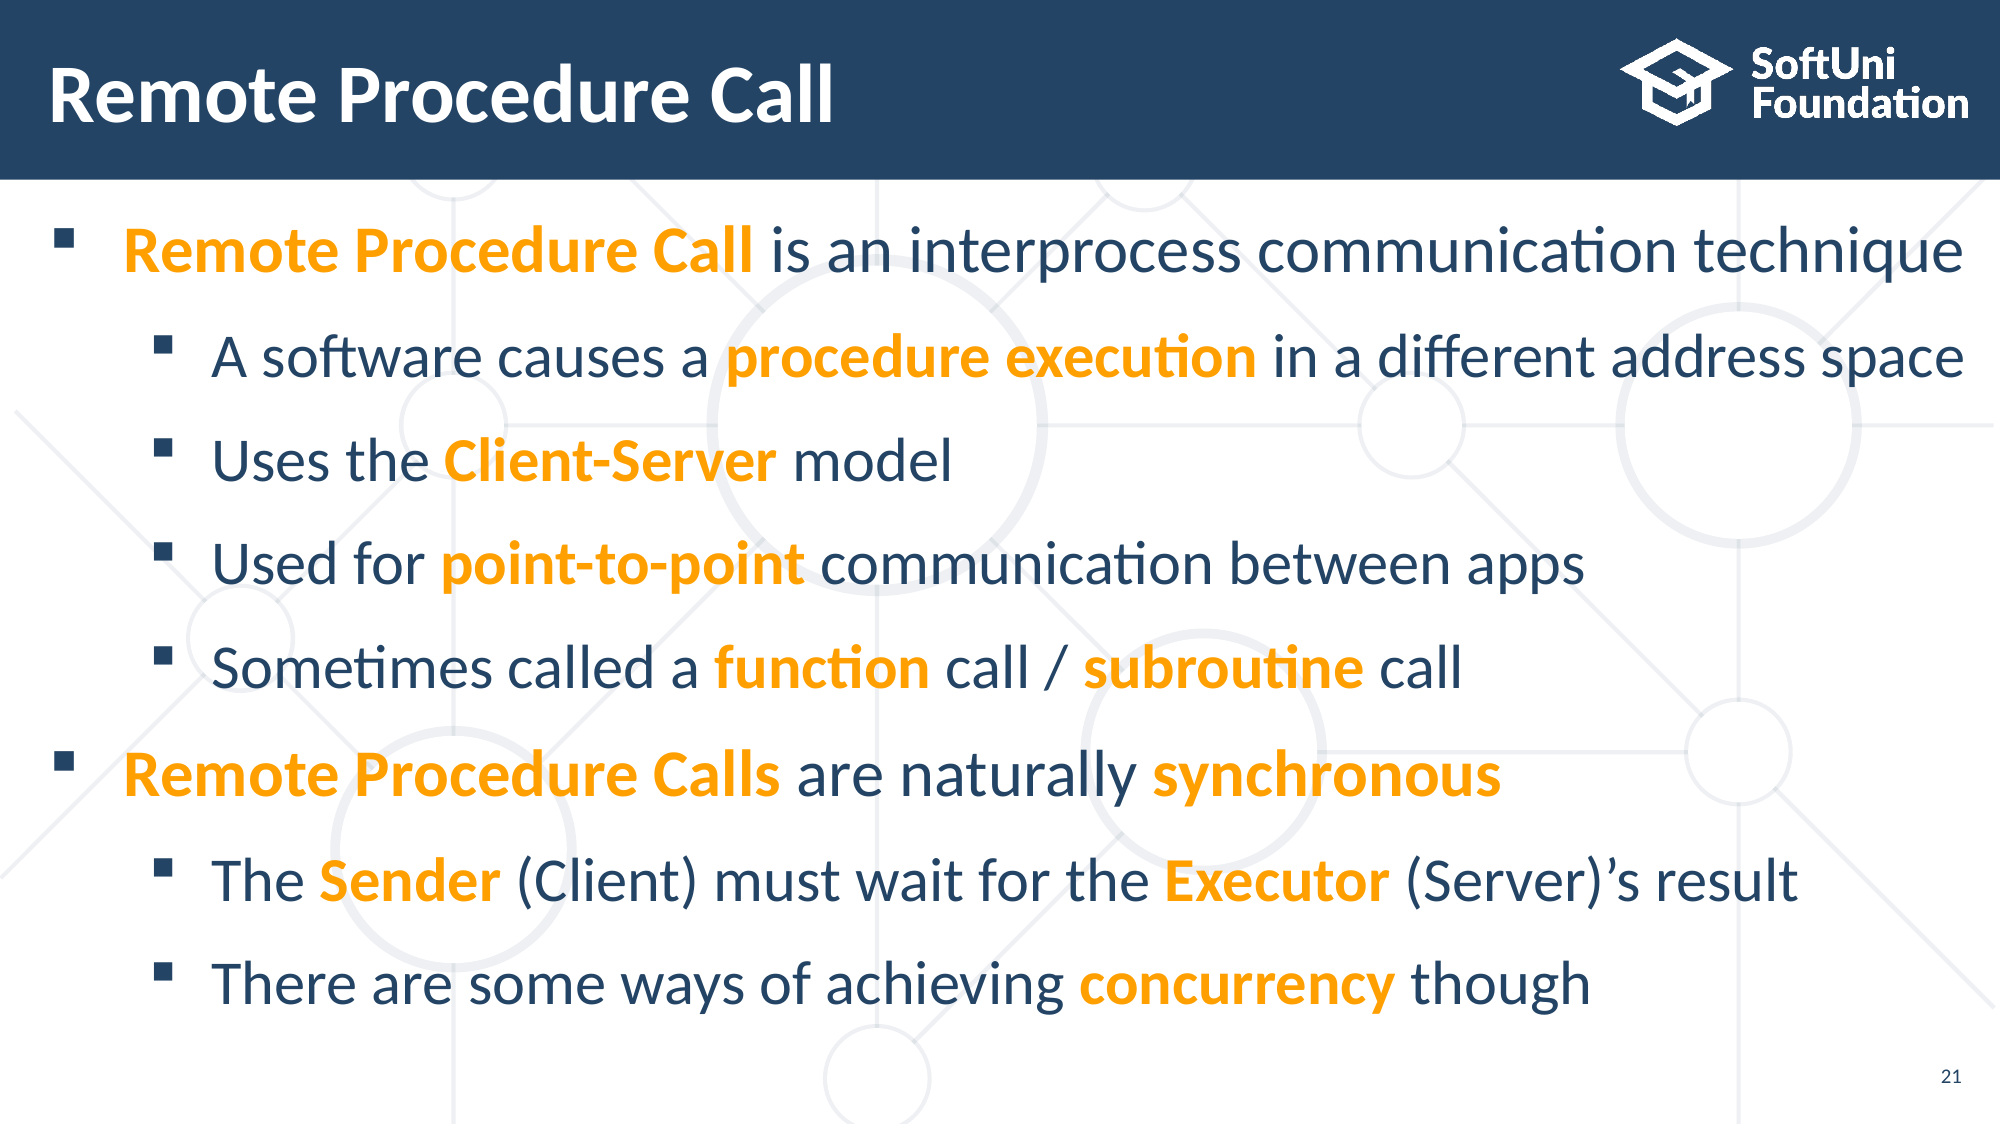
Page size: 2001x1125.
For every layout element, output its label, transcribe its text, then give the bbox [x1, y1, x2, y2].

title Remote Procedure Call [31, 16, 1591, 162]
list Remote Procedure Call is an interprocess communication technique A software causes a procedure execution in a different address space Uses the Client-Server model Used for point-to-point communication between apps Sometimes called a function call / subroutine call Remote Procedure Calls are naturally synchronous The Sender (Client) must wait for the Executor (Server)’s result There are some ways of achieving concurrency though [31, 196, 2000, 1050]
slide_number 21 [1897, 1049, 1968, 1101]
picture [1619, 38, 1968, 126]
